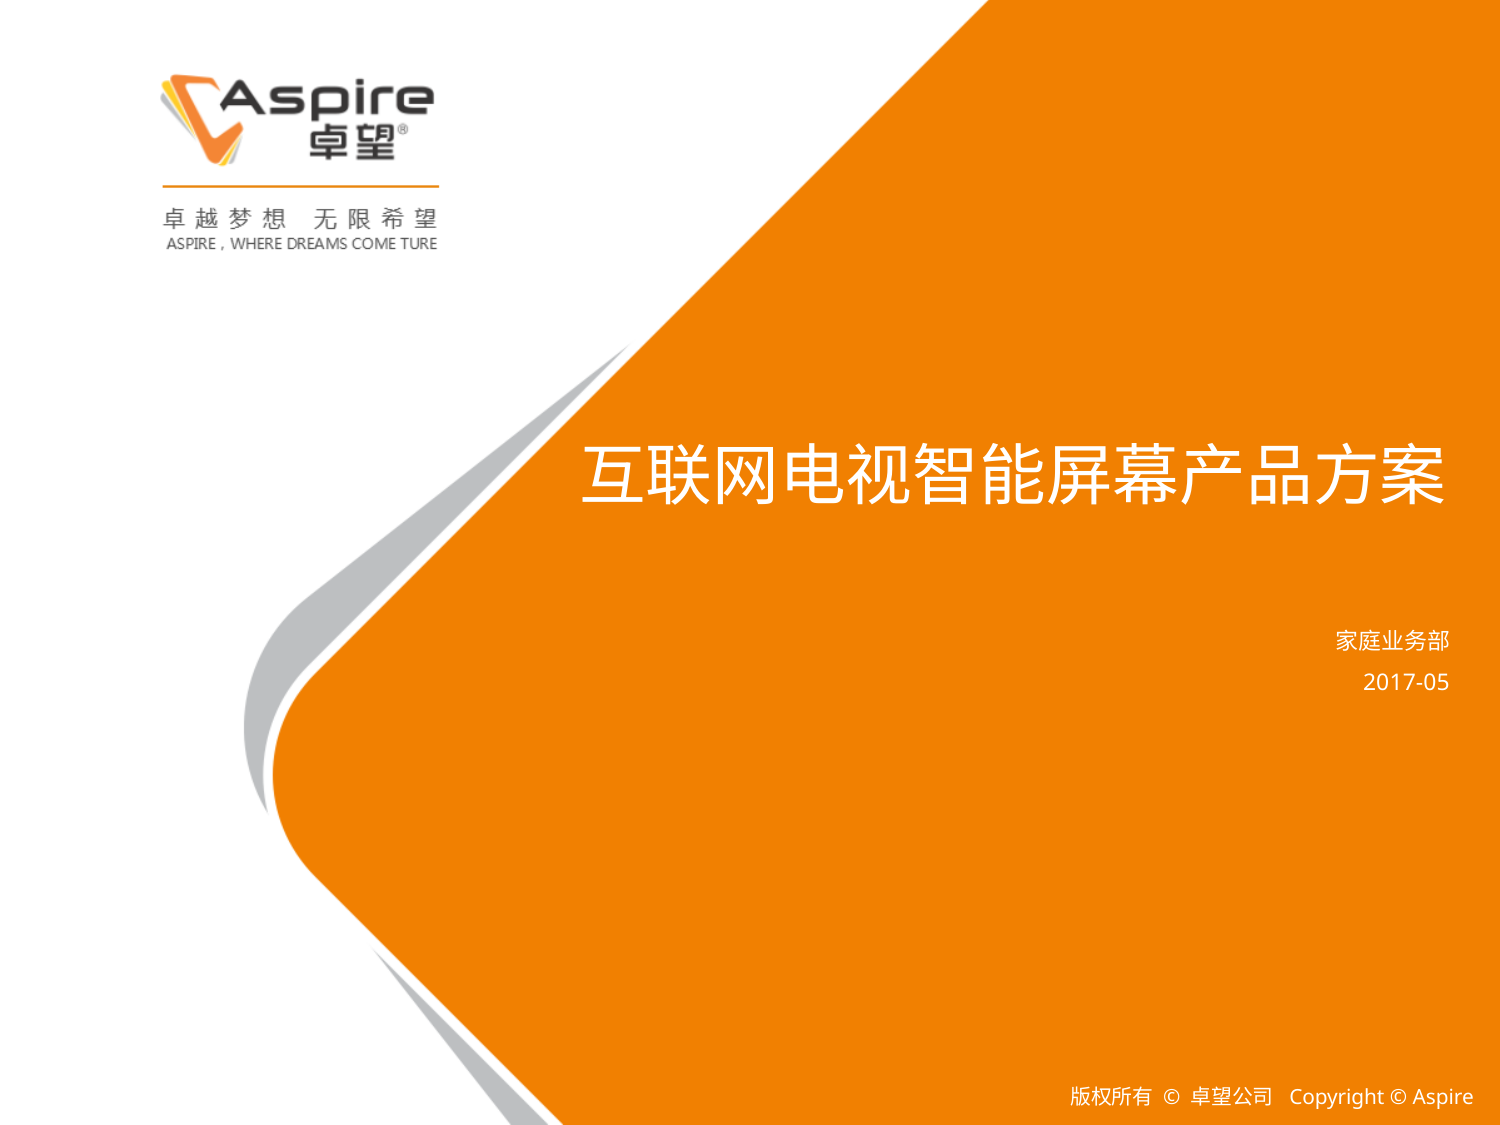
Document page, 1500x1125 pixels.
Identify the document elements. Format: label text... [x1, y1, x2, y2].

picture [0, 0, 1500, 1125]
text_box 家庭业务部 2017-05 [1328, 606, 1457, 701]
text_box 互联网电视智能屏幕产品方案 [572, 426, 1453, 520]
